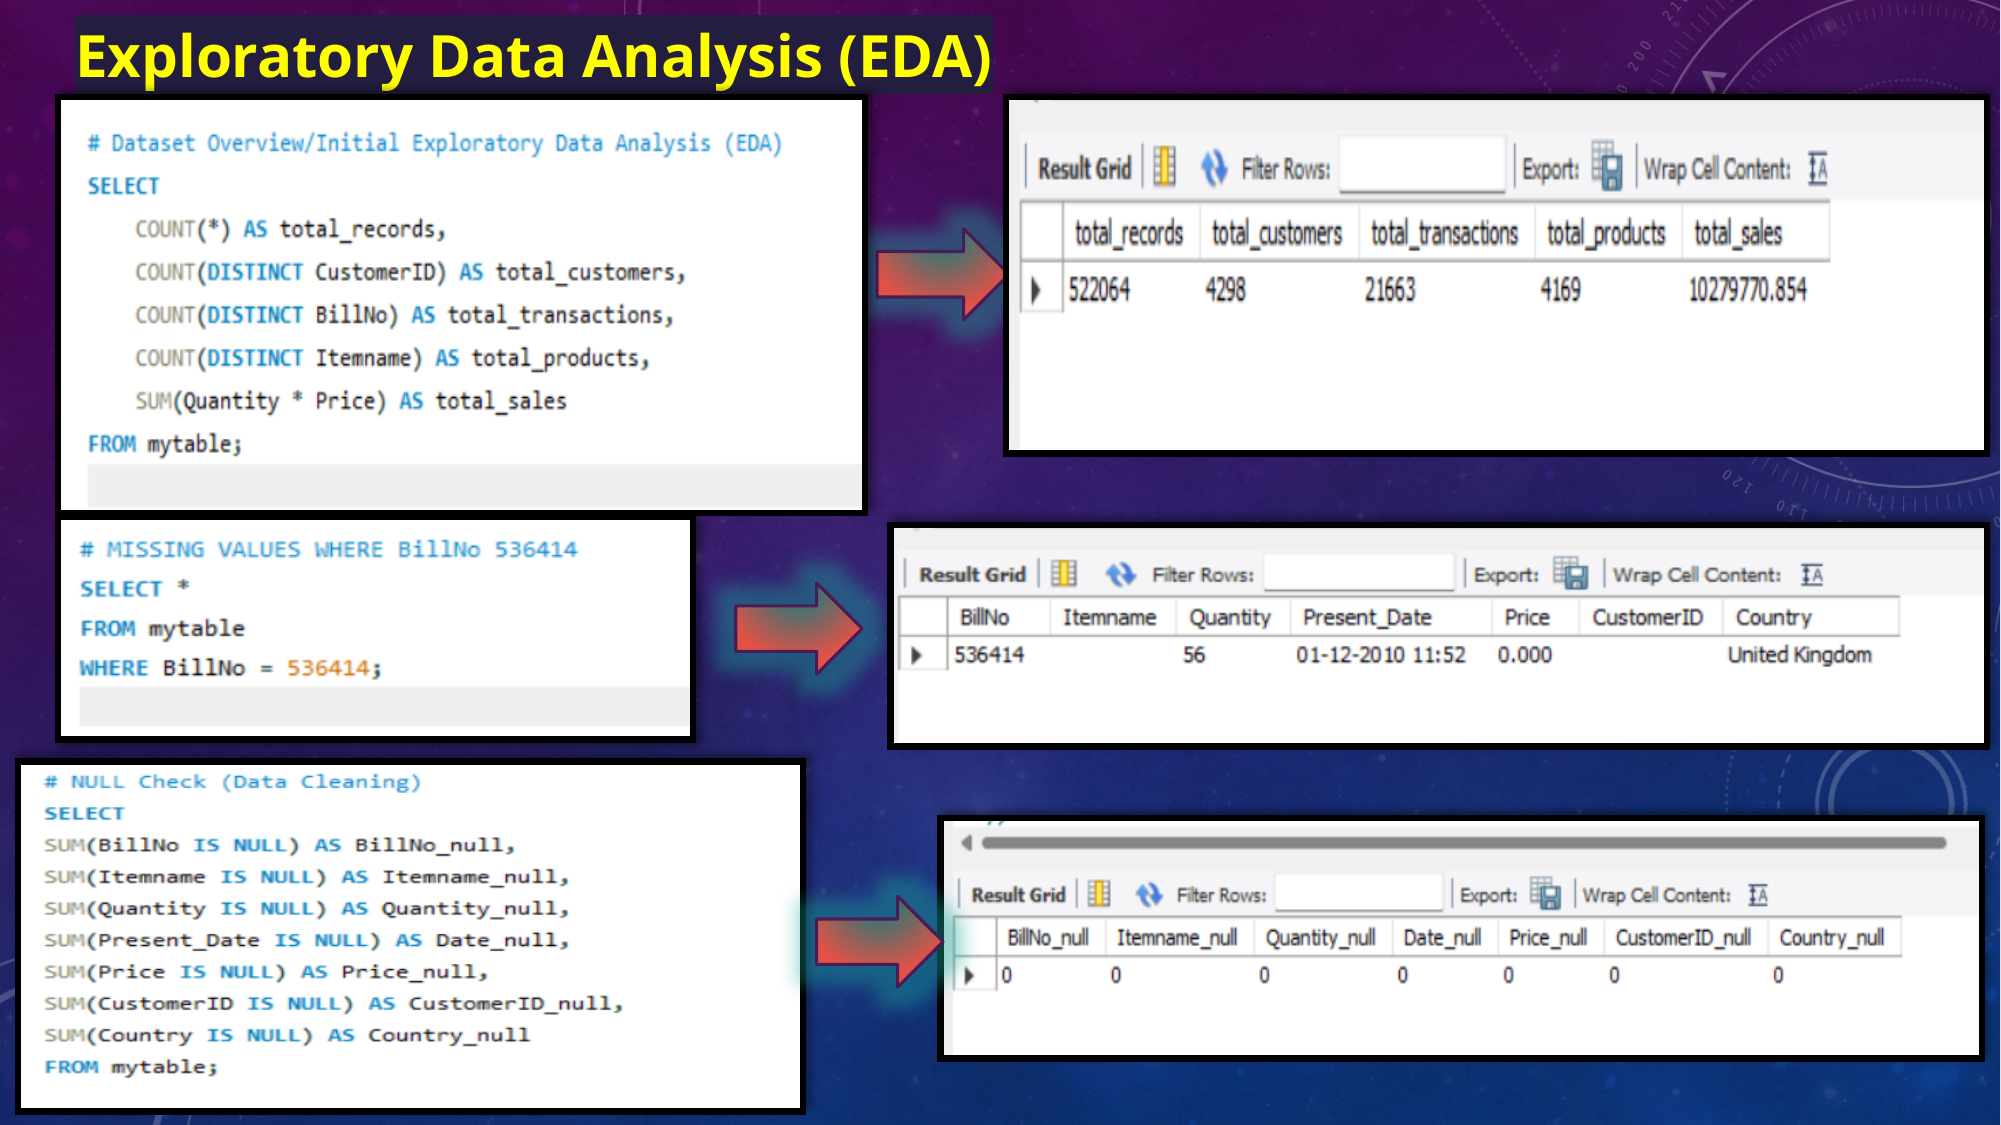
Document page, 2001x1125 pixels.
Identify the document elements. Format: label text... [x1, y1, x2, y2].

title Exploratory Data Analysis (EDA) [21, 18, 1047, 89]
text_box [734, 581, 864, 676]
text_box [879, 227, 1001, 322]
text_box [815, 894, 937, 989]
picture [0, 0, 2001, 1125]
